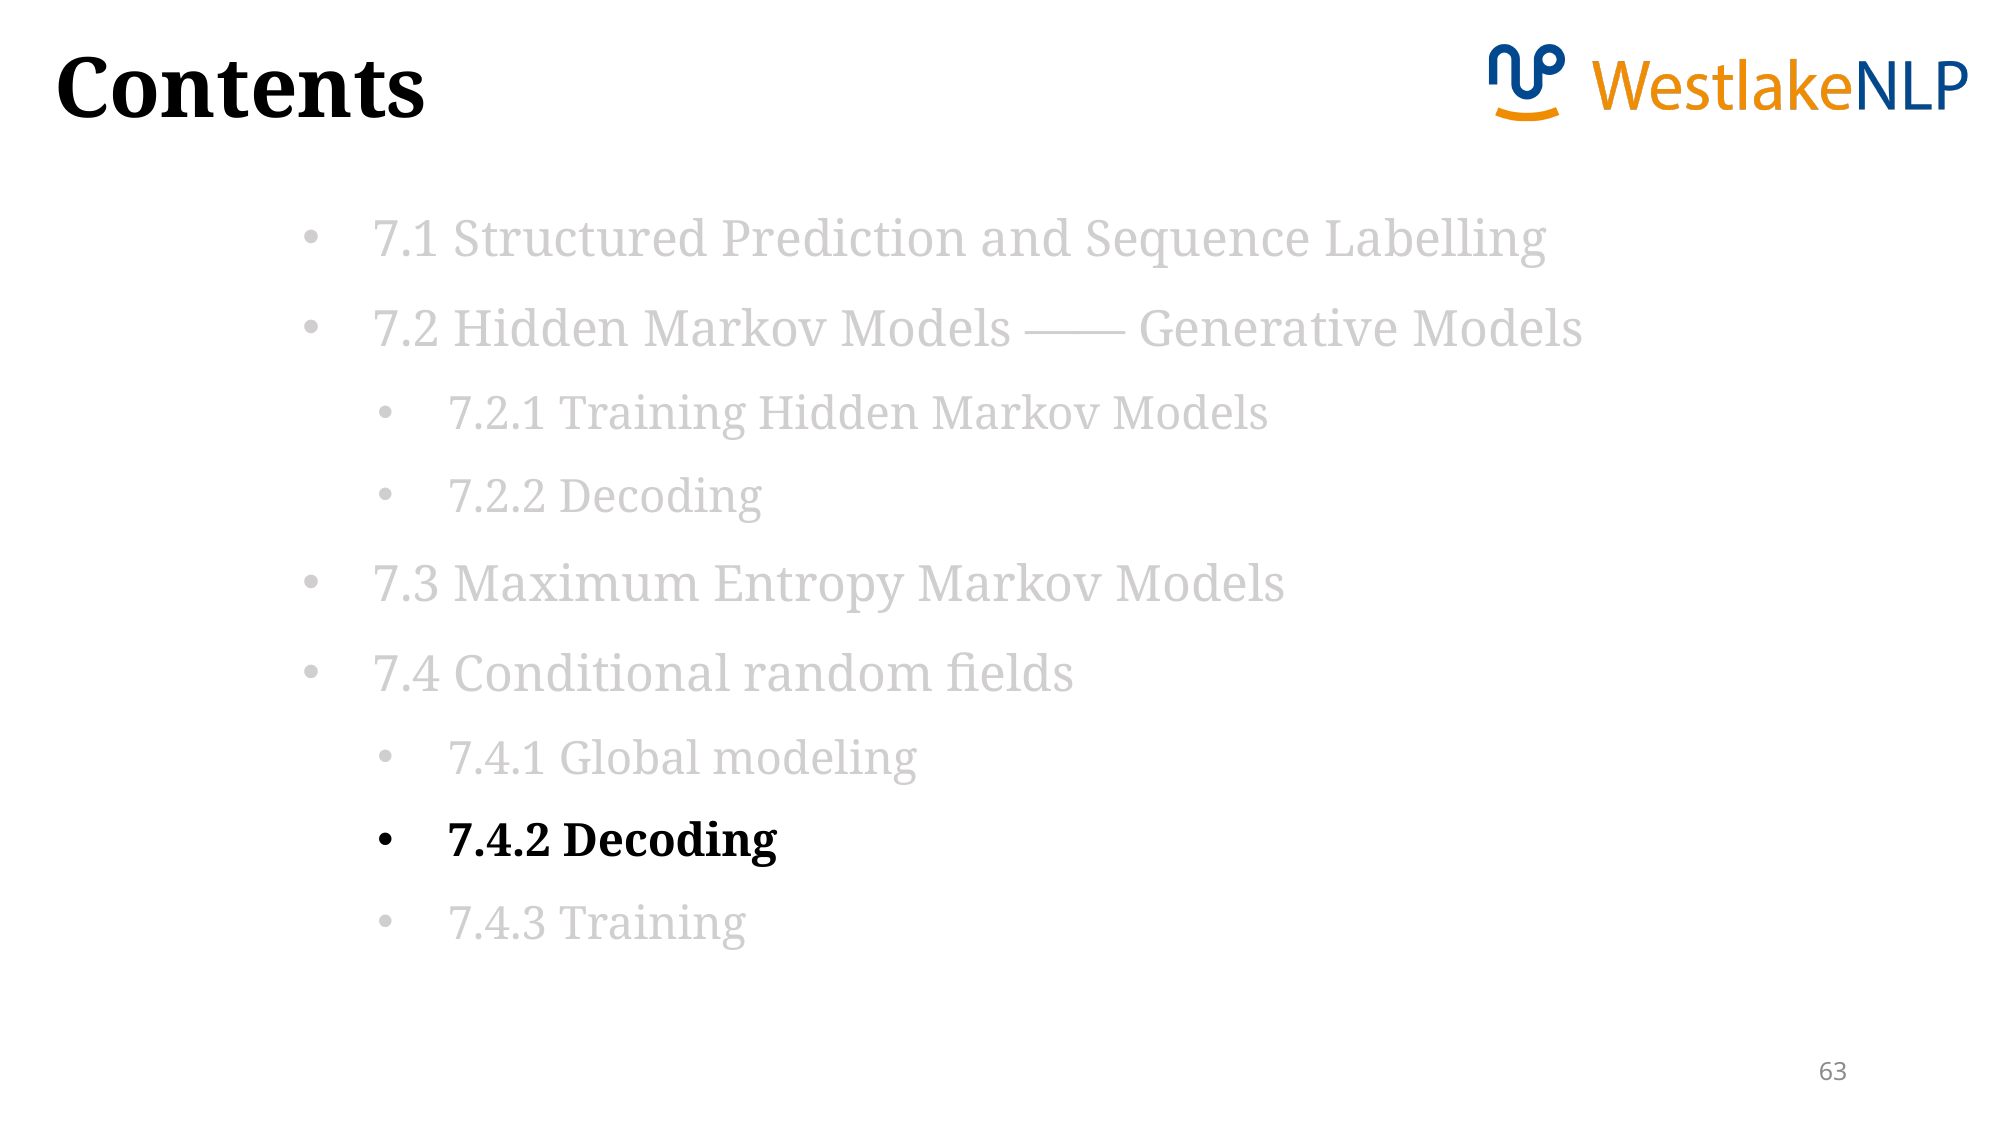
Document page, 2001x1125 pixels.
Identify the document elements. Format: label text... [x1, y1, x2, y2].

slide_number 63 [1412, 1042, 1863, 1103]
text_box 7.1 Structured Prediction and Sequence Labelling 7.2 Hidden Markov Models —— Generative Models 7.2.1 Training Hidden Markov Models 7.2.2 Decoding 7.3 Maximum Entropy Markov Models 7.4 Conditional random fields 7.4.1 Global modeling 7.4.2 Decoding 7.4.3 Training [287, 168, 1599, 956]
picture [1459, 0, 2000, 170]
text_box Contents [39, 26, 541, 142]
